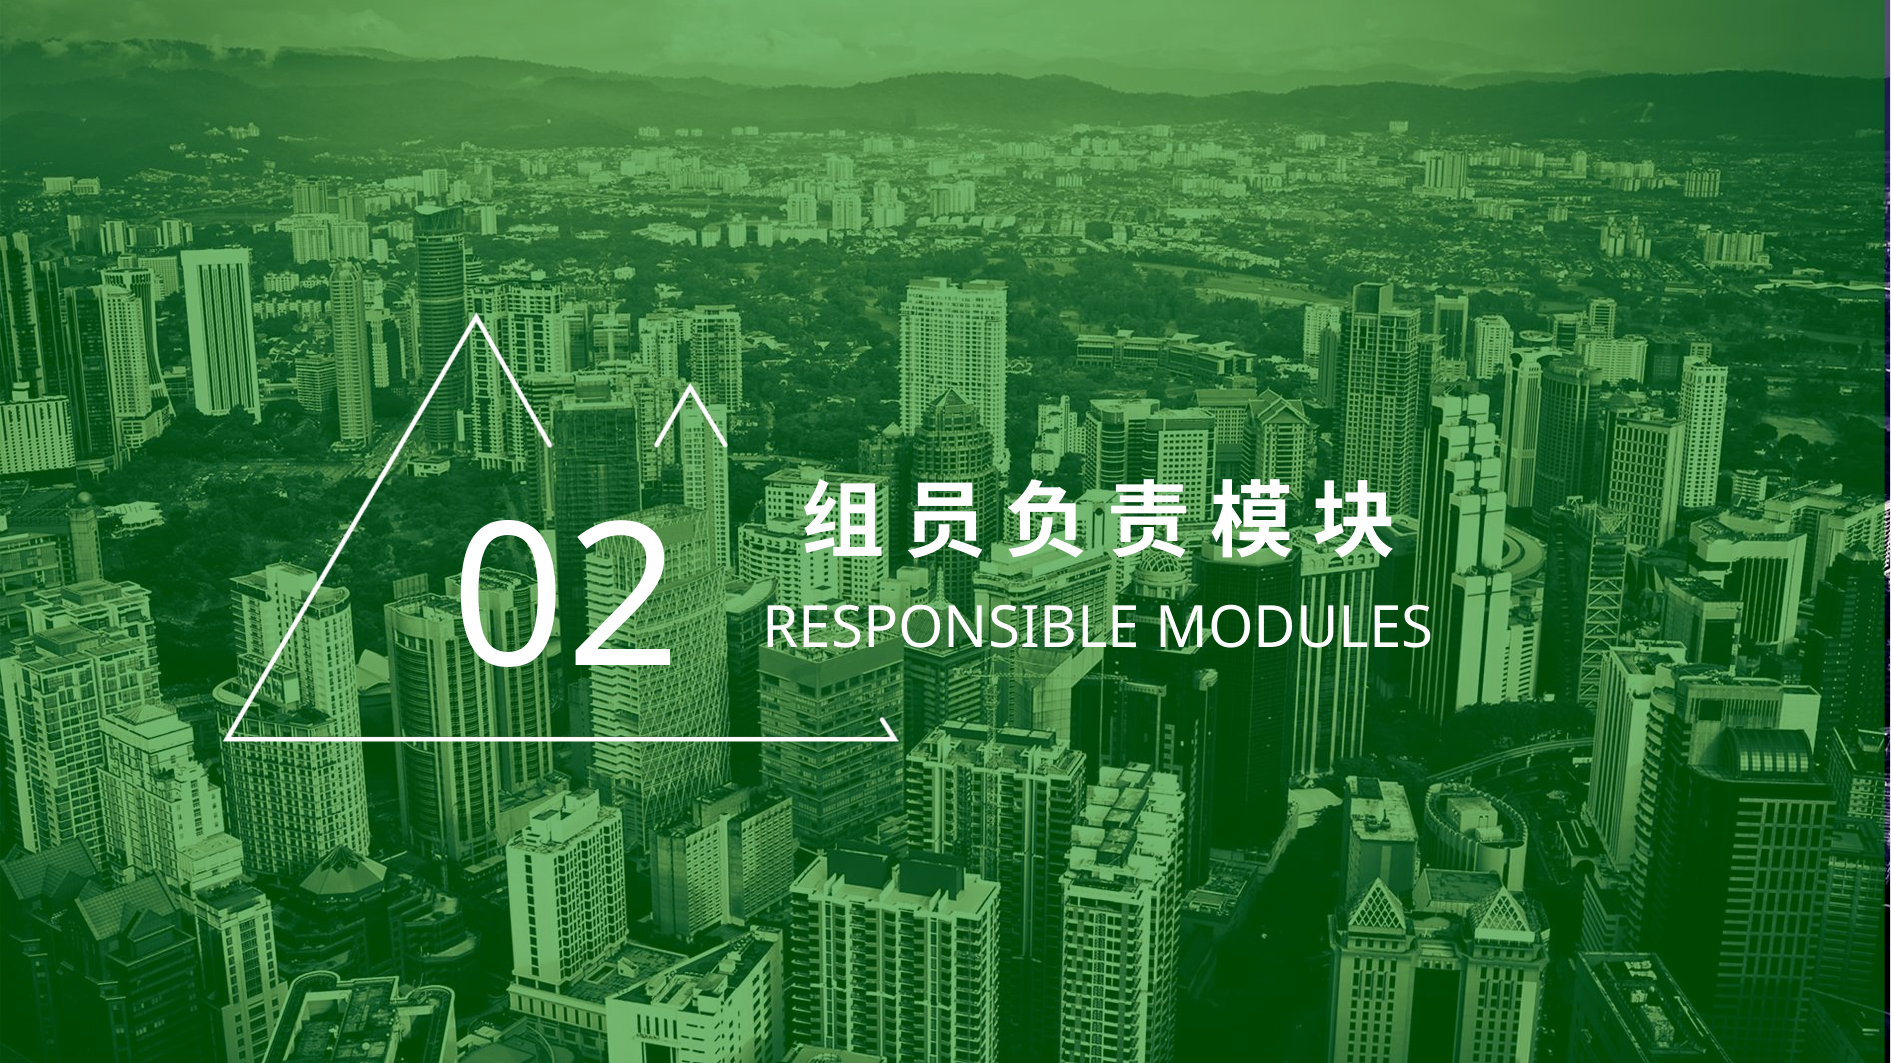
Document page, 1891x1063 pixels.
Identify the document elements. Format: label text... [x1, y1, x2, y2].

picture [200, 297, 923, 757]
picture [1887, 0, 1891, 1063]
text_box 组 员 负 责 模 块 RESPONSIBLE MODULES [927, 458, 1691, 669]
text_box [0, 0, 1887, 1063]
